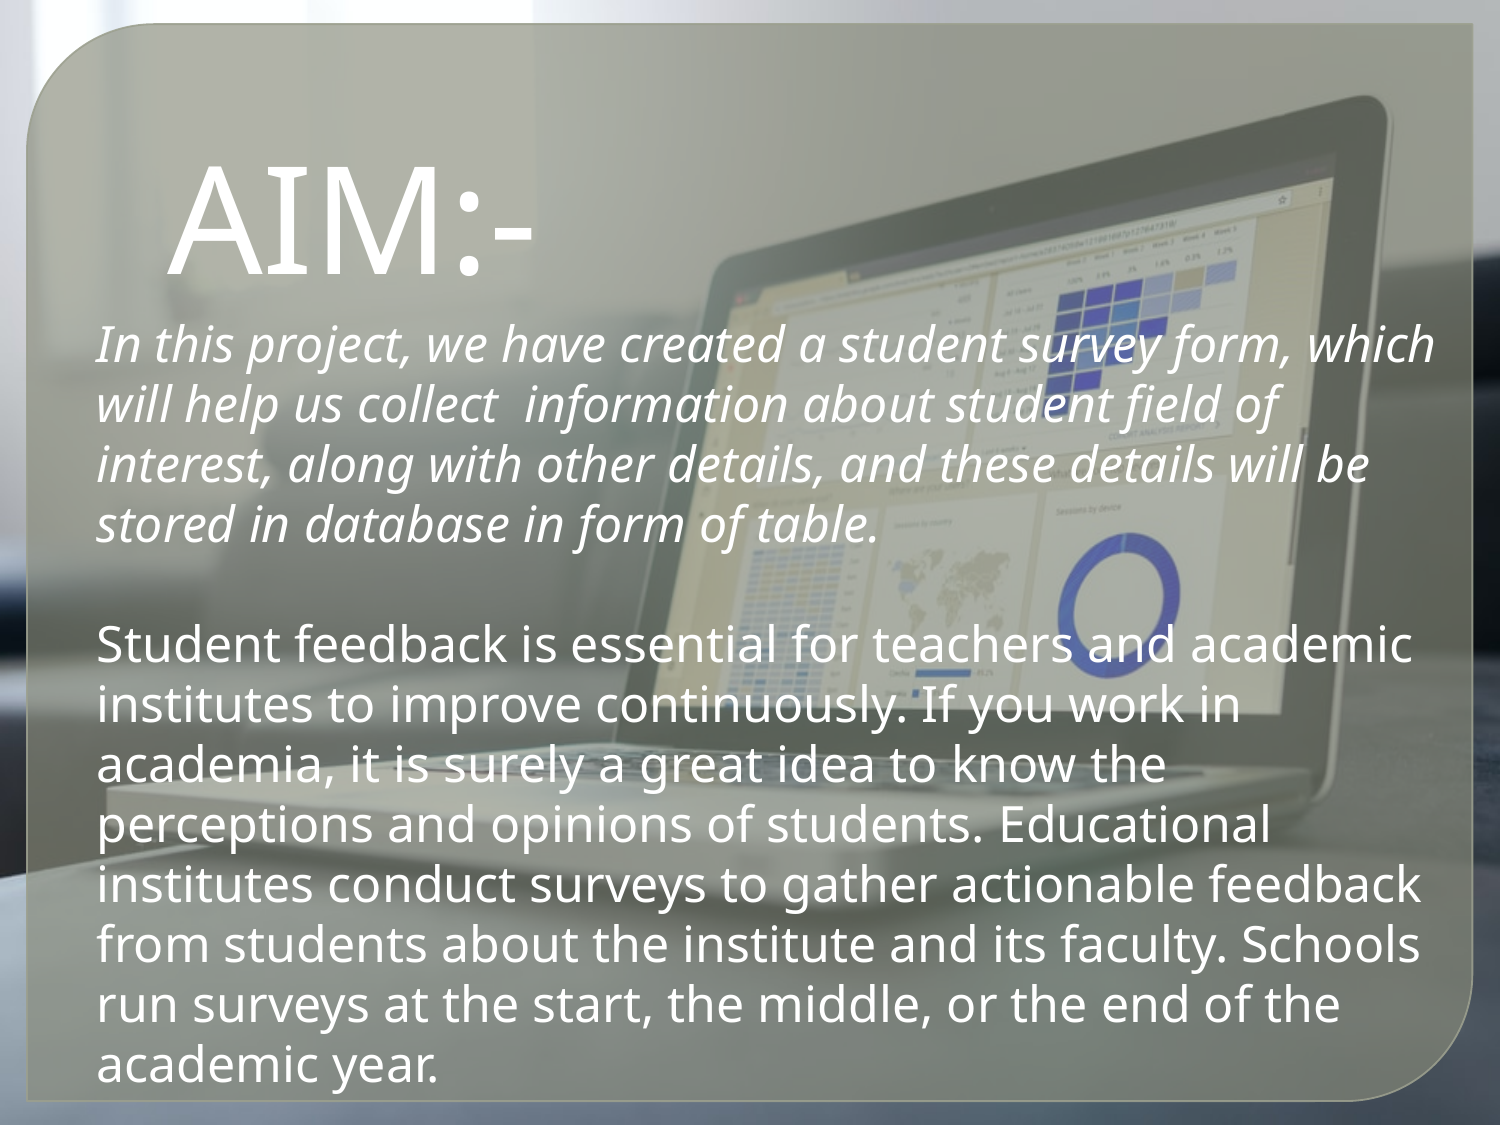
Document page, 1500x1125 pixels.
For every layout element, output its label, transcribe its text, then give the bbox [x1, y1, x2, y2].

picture [0, 0, 1500, 1125]
text_box AIM:- [152, 117, 610, 304]
text_box In this project, we have created a student survey form, which will help us collect information about student field of interest, along with other details, and these details will be stored in database in form of table. Student feedback is essential for teachers and academic institutes to improve continuously. If you work in academia, it is surely a great idea to know the perceptions and opinions of students. Educational institutes conduct surveys to gather actionable feedback from students about the institute and its faculty. Schools run surveys at the start, the middle, or the end of the academic year. [82, 304, 1454, 1100]
